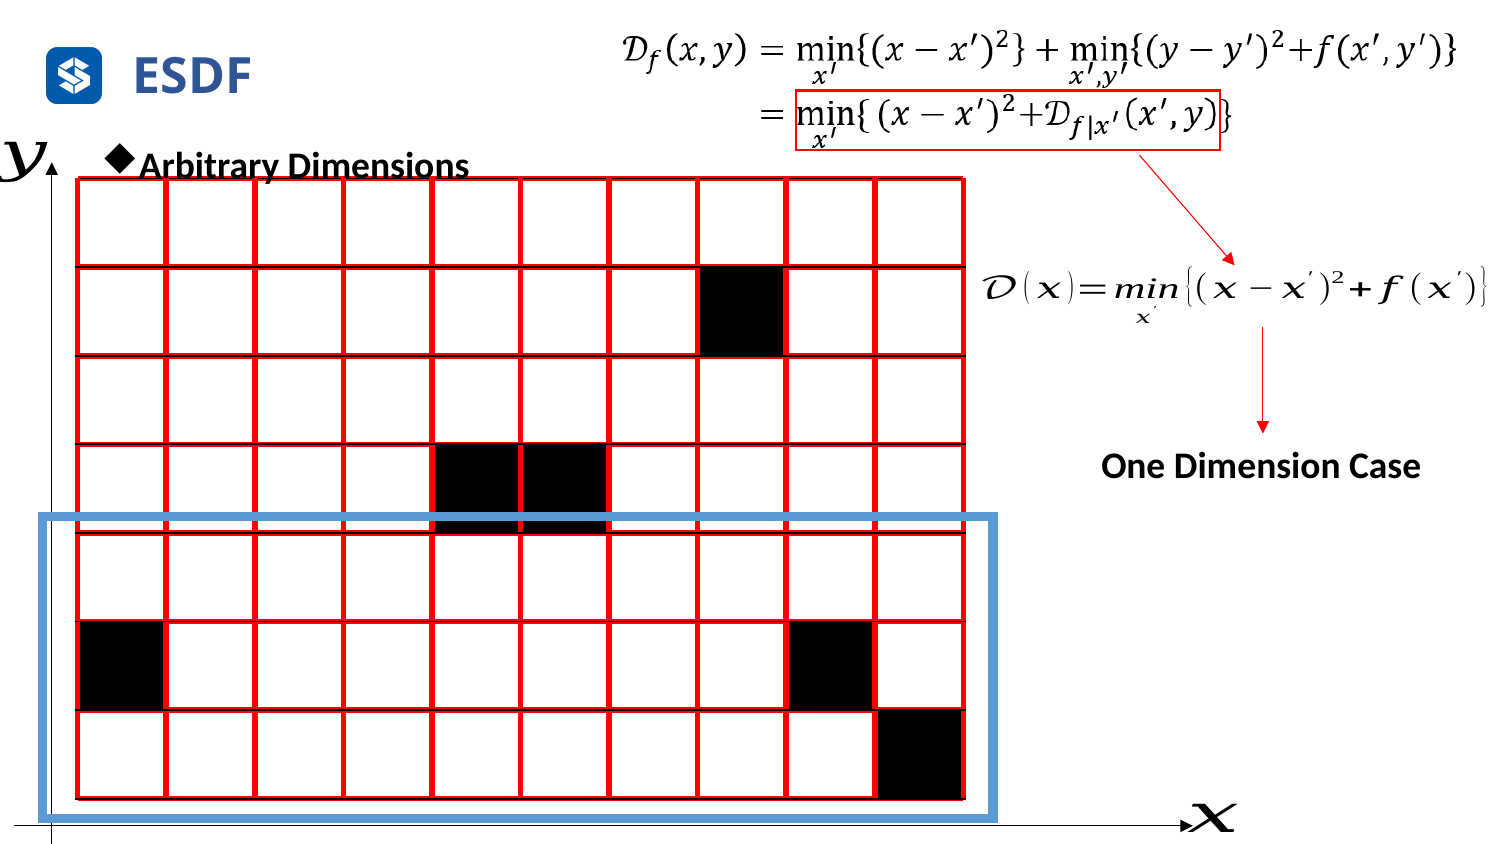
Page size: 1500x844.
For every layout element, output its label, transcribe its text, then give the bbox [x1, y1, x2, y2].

picture [46, 47, 102, 104]
table_header [789, 186, 872, 264]
table_cell [612, 447, 695, 515]
text_box Arbitrary Dimensions [101, 116, 977, 186]
table_cell [523, 270, 606, 353]
table_cell [789, 270, 872, 353]
text_box One Dimension Case [1086, 433, 1440, 494]
table_cell [169, 270, 252, 353]
table_cell [80, 270, 163, 353]
table_cell [435, 359, 518, 442]
table_cell [612, 359, 695, 442]
table_cell [878, 270, 961, 353]
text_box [1139, 155, 1235, 266]
table_cell [700, 359, 783, 442]
table_header [612, 186, 695, 264]
table_cell [878, 447, 961, 515]
table_header [80, 181, 163, 264]
table_cell [80, 359, 163, 442]
table_header [169, 186, 252, 264]
table_cell [612, 270, 695, 353]
table_cell [789, 359, 872, 442]
title ESDF [117, 31, 614, 116]
table_header [878, 186, 961, 264]
table_cell [346, 359, 429, 442]
table_cell [523, 359, 606, 442]
table_cell [789, 447, 872, 515]
table_header [435, 186, 518, 264]
table_cell [700, 447, 783, 515]
table_cell [169, 359, 252, 442]
table_header [258, 186, 341, 264]
table_cell [258, 270, 341, 353]
table_cell [258, 359, 341, 442]
table_cell [878, 359, 961, 442]
text_box [41, 515, 51, 819]
table_cell [435, 270, 518, 353]
table_cell [346, 270, 429, 353]
table_cell [346, 447, 429, 515]
table_header [346, 186, 429, 264]
table_cell [80, 447, 163, 515]
table_header [523, 186, 606, 264]
picture [614, 20, 1472, 156]
table_cell [258, 447, 341, 515]
table_header [700, 186, 783, 264]
table_cell [169, 447, 252, 515]
text_box [52, 515, 994, 819]
